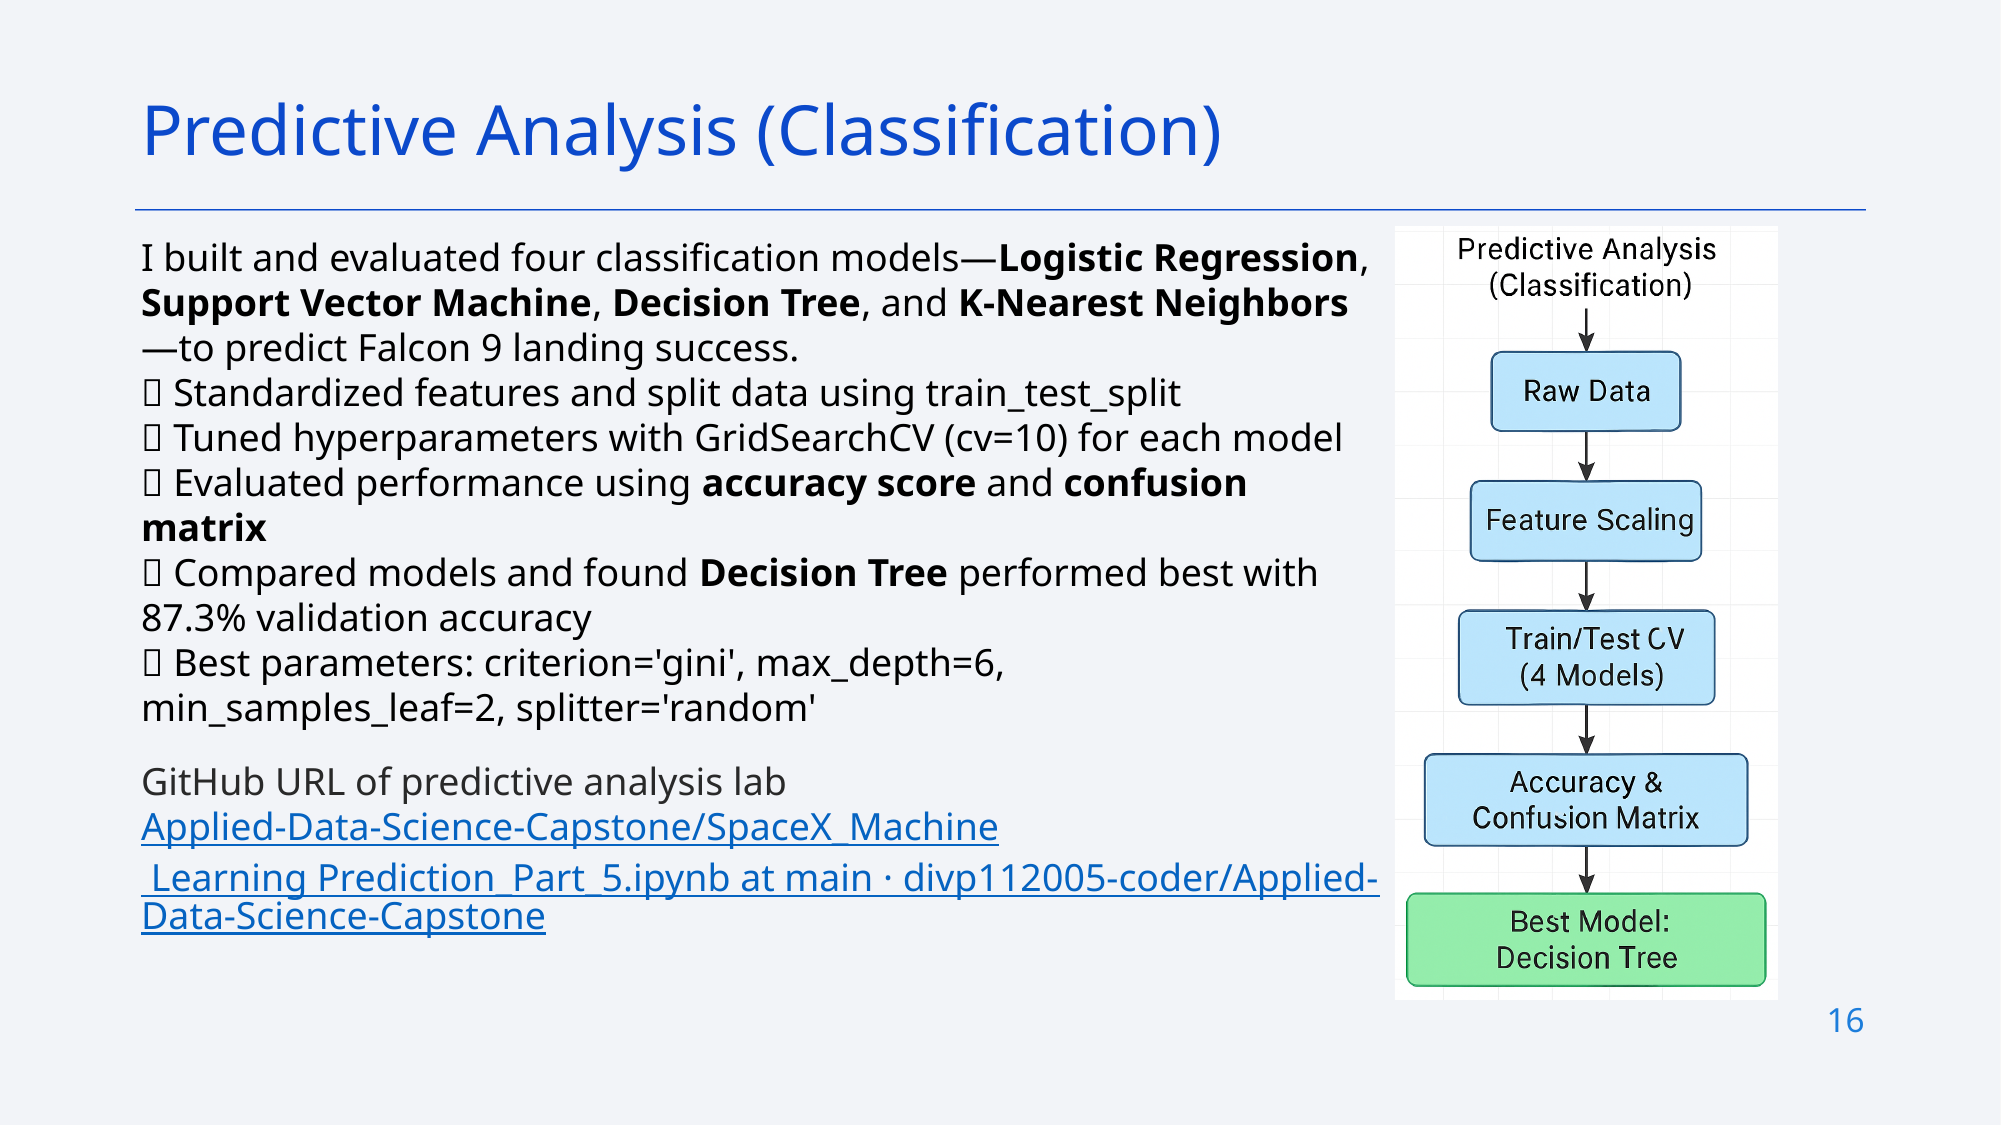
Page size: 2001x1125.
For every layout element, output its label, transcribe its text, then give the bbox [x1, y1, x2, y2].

text_box Predictive Analysis (Classification) [126, 88, 1852, 179]
picture [0, 0, 2001, 1125]
slide_number 16 [1429, 988, 1880, 1055]
list I built and evaluated four classification models—Logistic Regression, Support Vector Machine, Decision Tree, and K-Nearest Neighbors—to predict Falcon 9 landing success. 🔹 Standardized features and split data using train_test_split 🔹 Tuned hyperparameters with GridSearchCV (cv=10) for each model 🔹 Evaluated performance using accuracy score and confusion matrix 🔹 Compared models and found Decision Tree performed best with 87.3% validation accuracy 🔹 Best parameters: criterion='gini', max_depth=6, min_samples_leaf=2, splitter='random' GitHub URL of predictive analysis lab Applied-Data-Science-Capstone/SpaceX_Machine Learning Prediction_Part_5.ipynb at main · divp112005-coder/Applied-Data-Science-Capstone [126, 226, 1394, 941]
